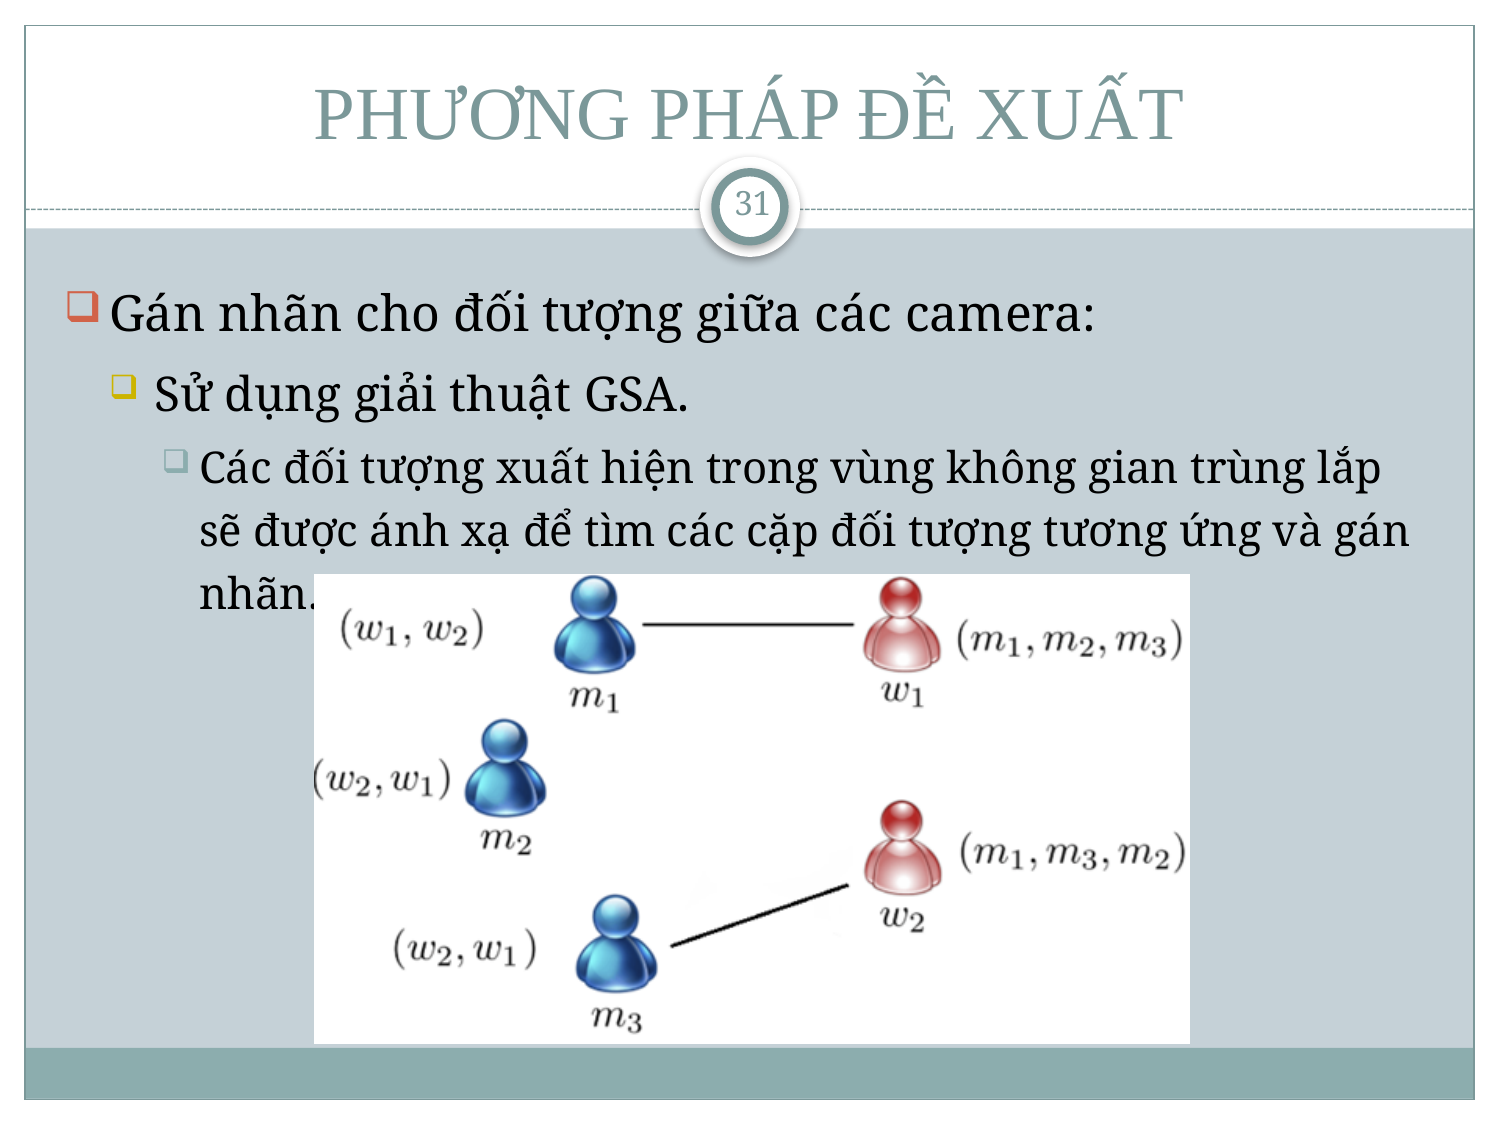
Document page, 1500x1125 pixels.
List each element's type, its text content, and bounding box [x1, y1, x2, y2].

picture [314, 574, 1190, 1044]
slide_number 31 [715, 168, 791, 241]
list Gán nhãn cho đối tượng giữa các camera: Sử dụng giải thuật GSA. Các đối tượng xuất hiện trong vùng không gian trùng lắp sẽ được ánh xạ để tìm các cặp đối tượng tương ứng và gán nhãn. [49, 262, 1445, 1038]
title PHƯƠNG PHÁP ĐỀ XUẤT [49, 37, 1450, 162]
